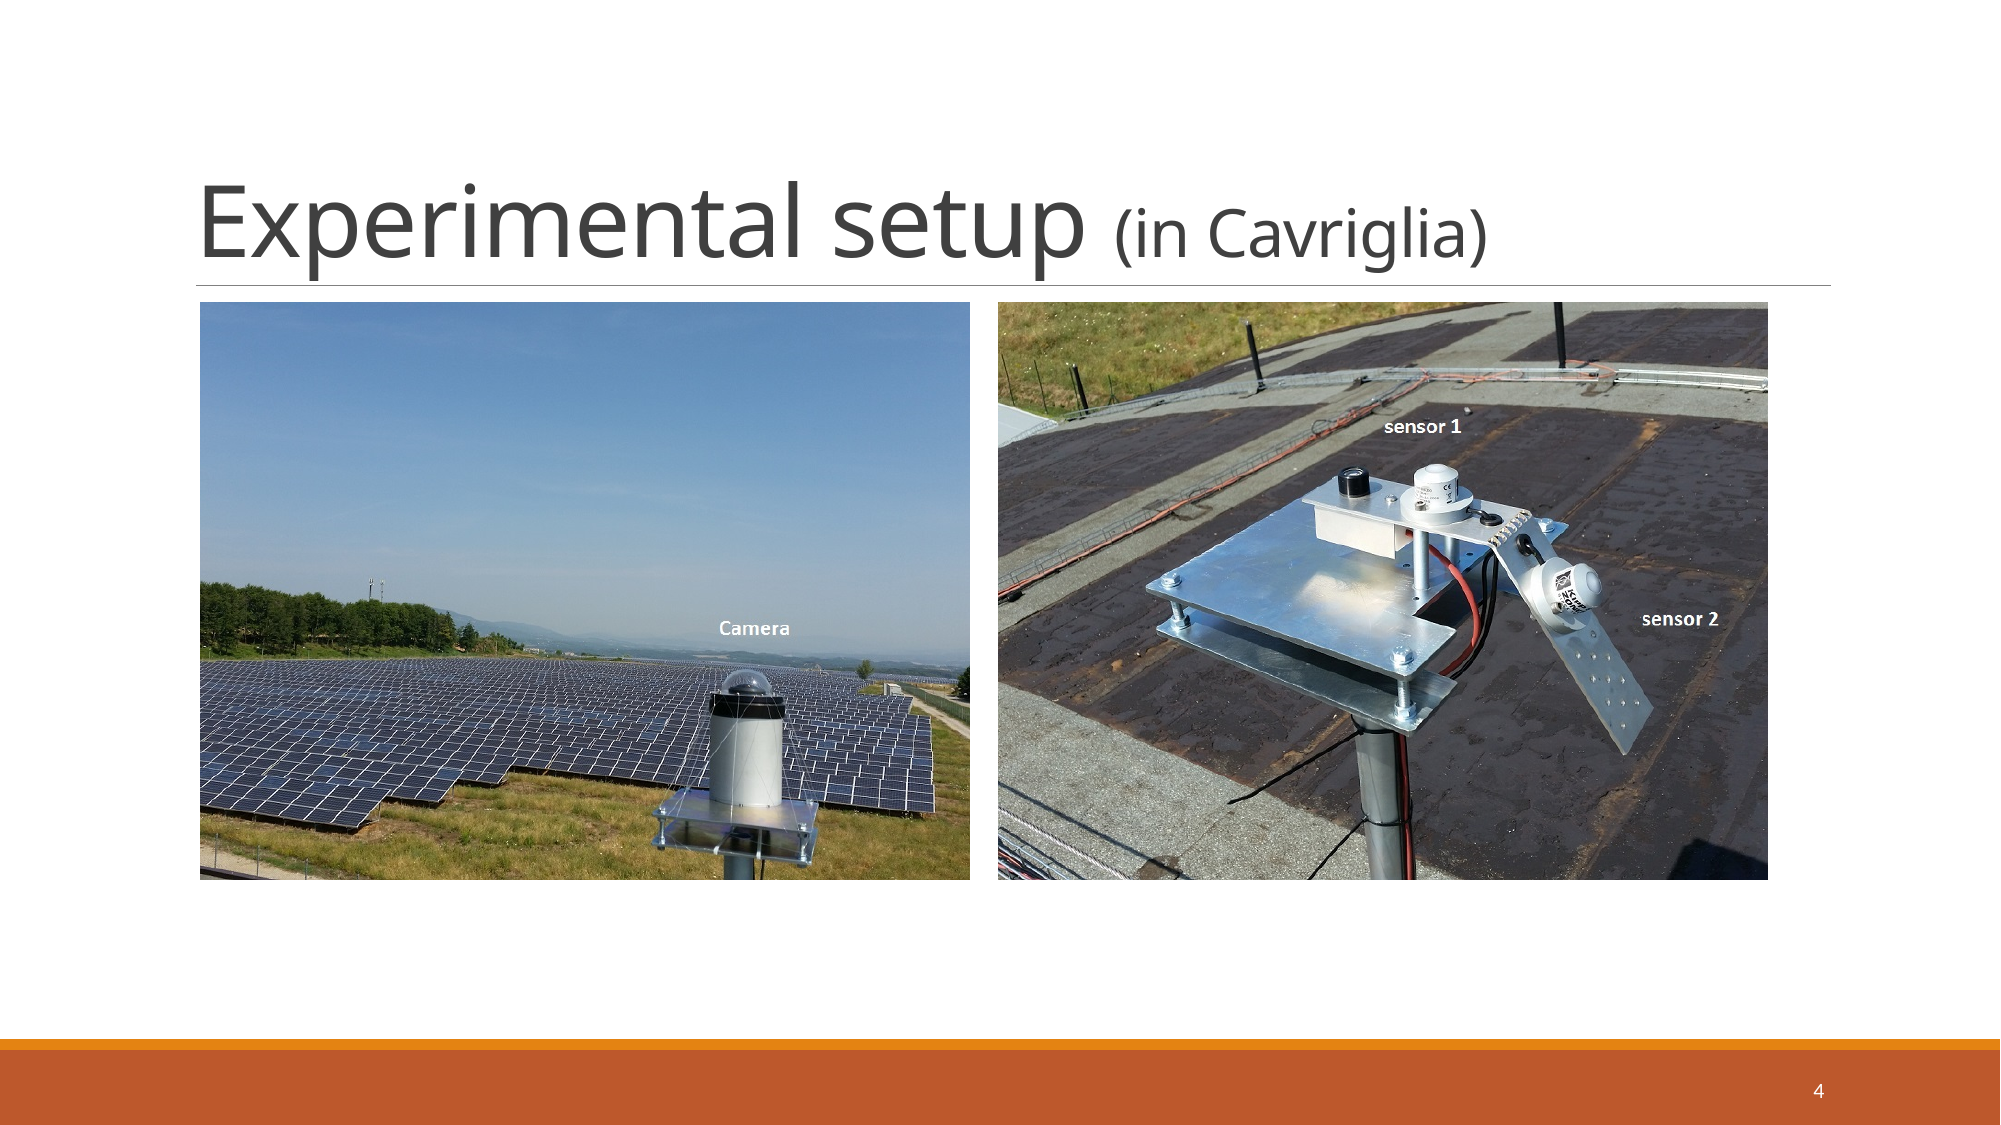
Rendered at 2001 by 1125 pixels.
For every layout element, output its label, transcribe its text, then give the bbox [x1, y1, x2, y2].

picture [997, 302, 1768, 880]
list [199, 302, 970, 880]
slide_number 4 [1624, 1059, 1840, 1120]
title Experimental setup (in Cavriglia) [180, 47, 1830, 285]
